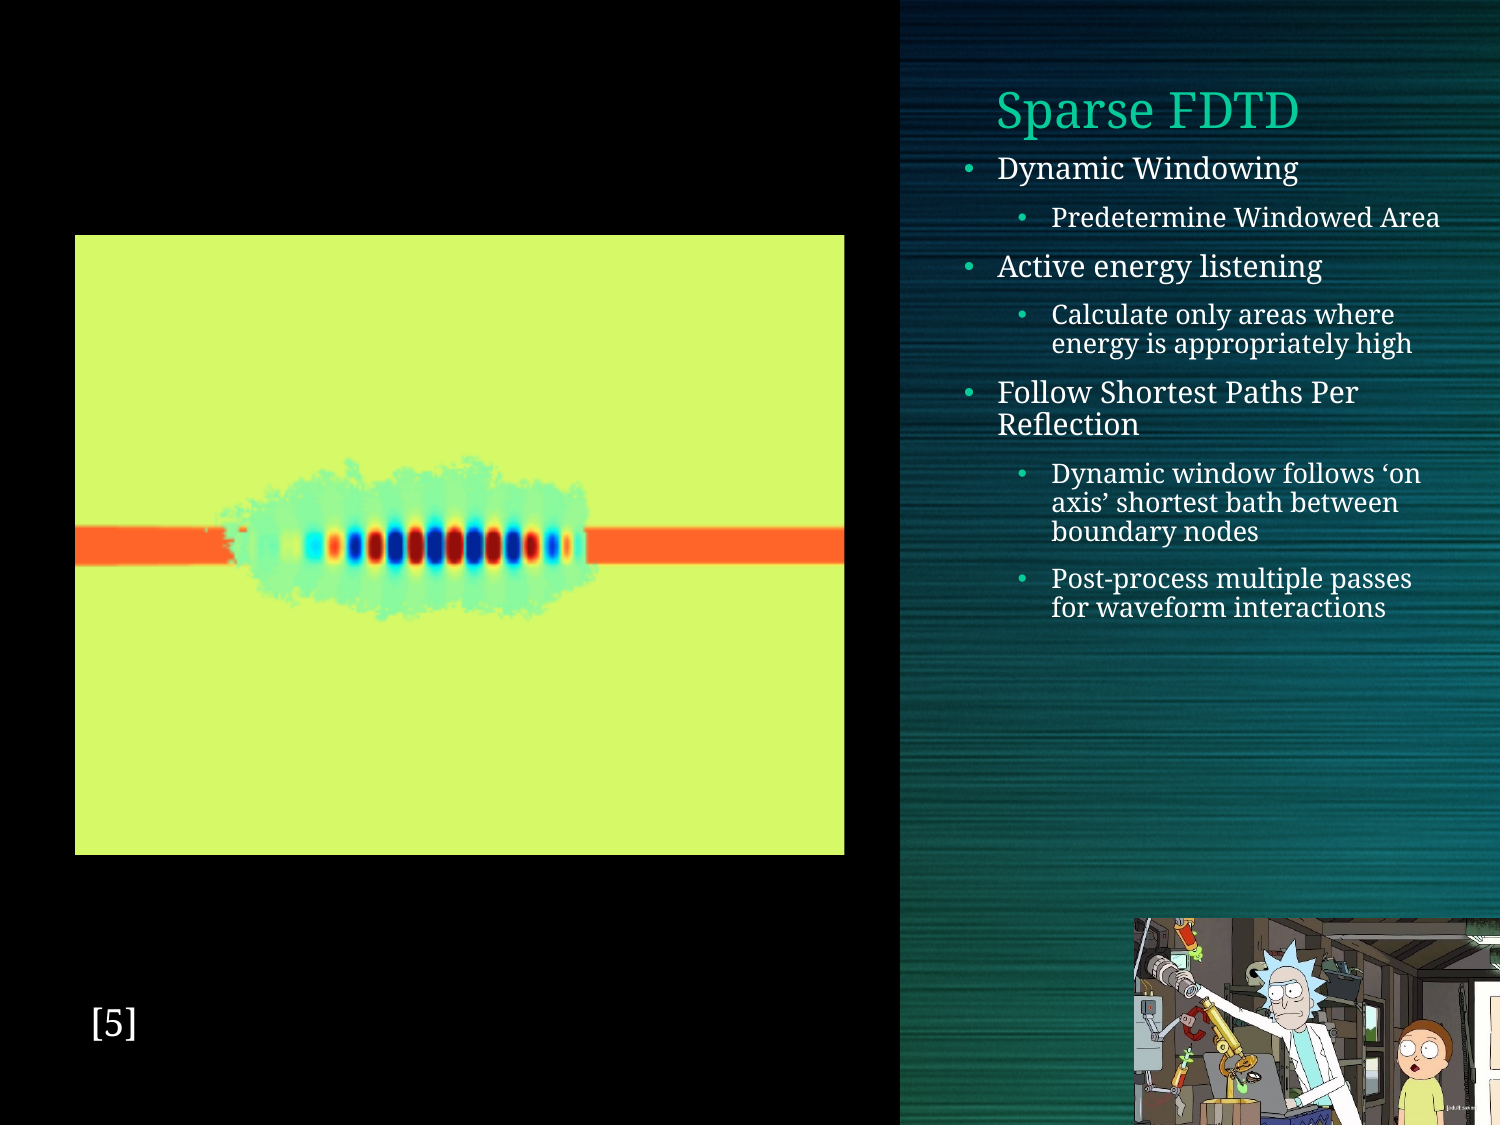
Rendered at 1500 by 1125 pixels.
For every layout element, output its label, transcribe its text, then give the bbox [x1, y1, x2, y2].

picture [900, 0, 1500, 1125]
text_box [5] [75, 991, 154, 1052]
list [74, 235, 845, 855]
title Sparse FDTD [981, 42, 1425, 146]
list Dynamic Windowing Predetermine Windowed Area Active energy listening Calculate only areas where energy is appropriately high Follow Shortest Paths Per Reflection Dynamic window follows ‘on axis’ shortest bath between boundary nodes Post-process multiple passes for waveform interactions [948, 146, 1458, 663]
